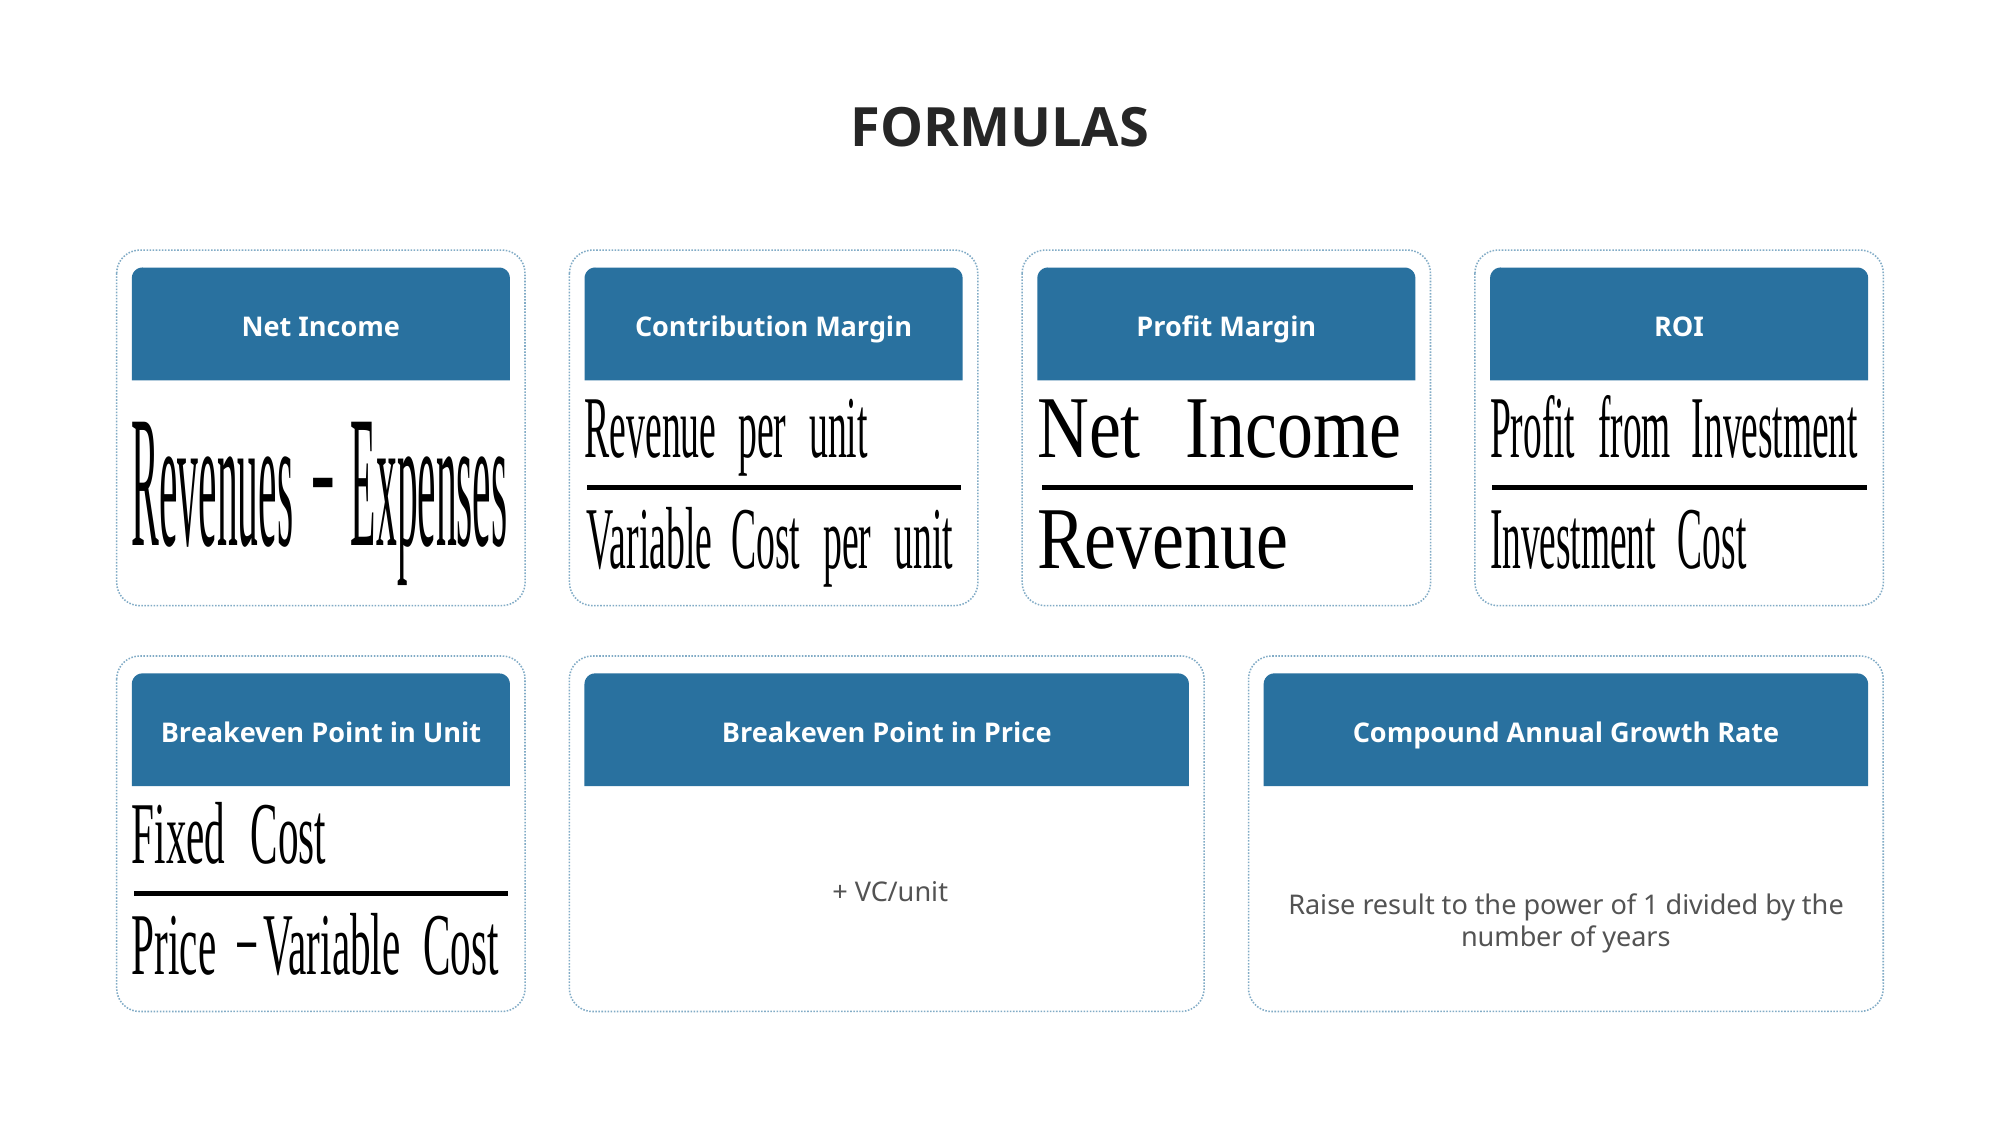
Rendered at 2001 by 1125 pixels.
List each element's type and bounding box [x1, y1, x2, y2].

text_box [116, 85, 1884, 1012]
